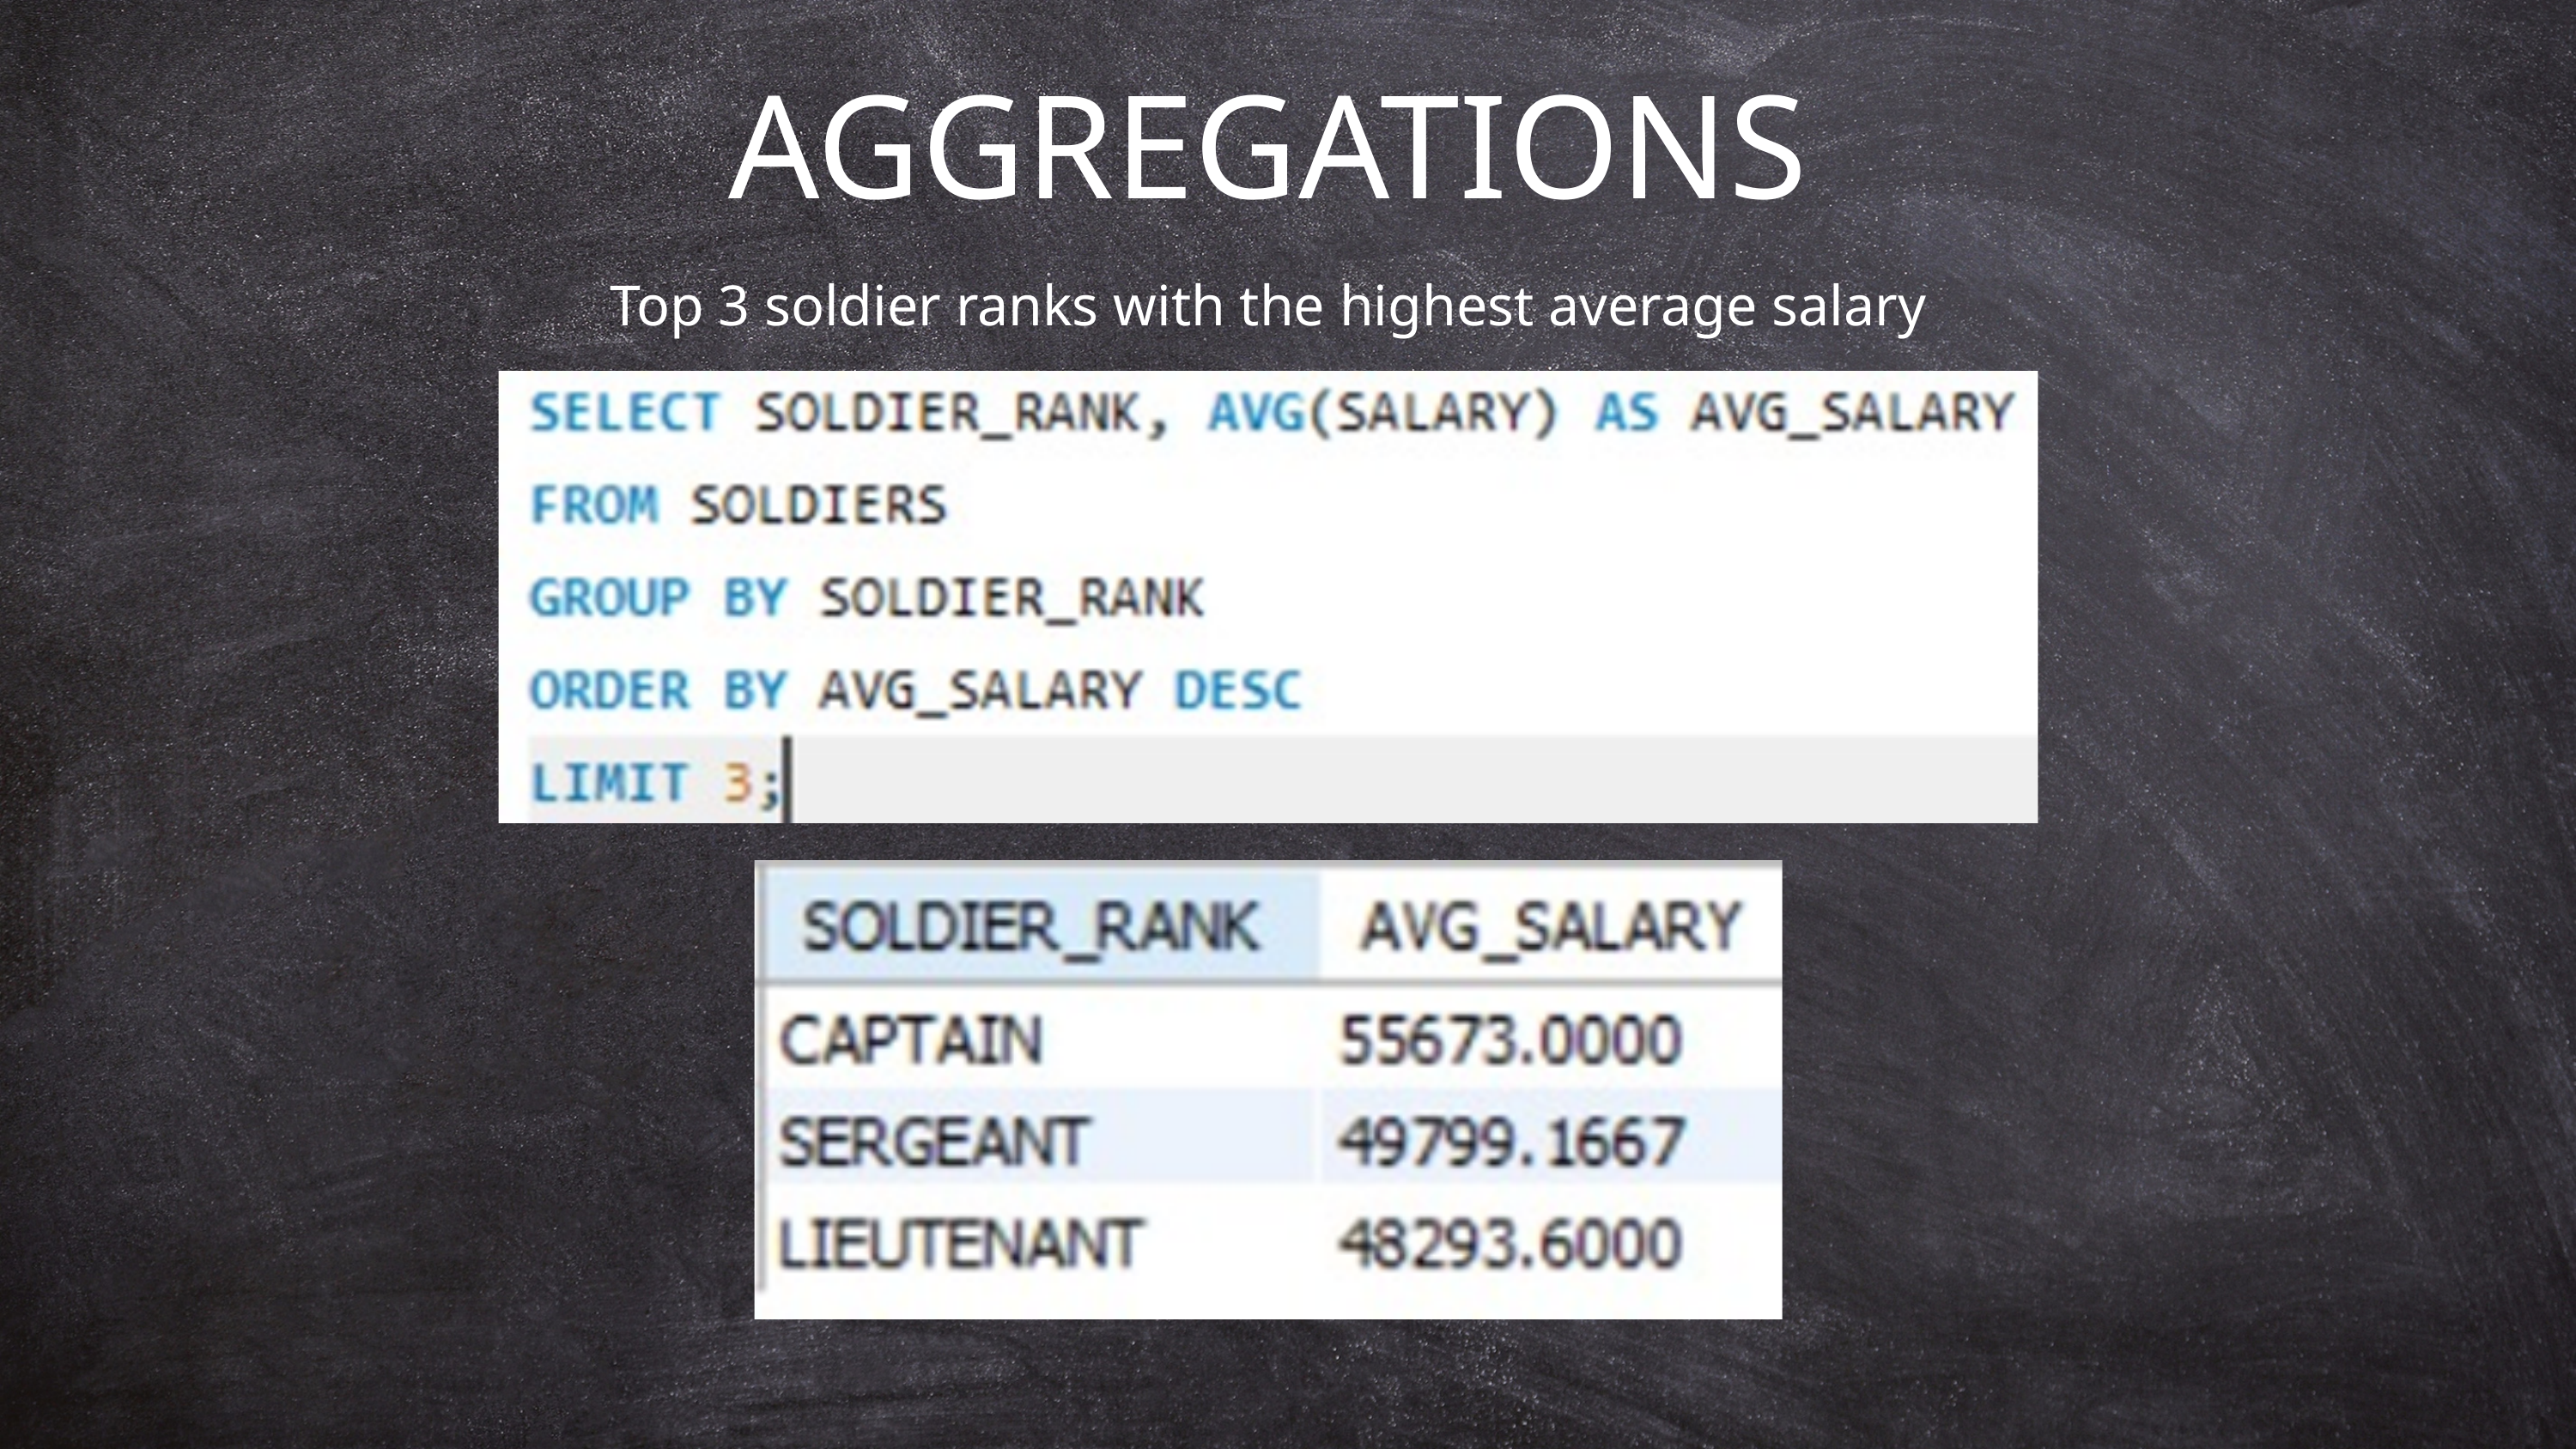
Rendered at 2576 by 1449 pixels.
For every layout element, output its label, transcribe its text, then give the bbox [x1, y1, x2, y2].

text_box [0, 0, 2576, 1449]
text_box Top 3 soldier ranks with the highest average salary [530, 259, 2007, 337]
text_box AGGREGATIONS [683, 67, 1853, 228]
text_box [754, 860, 1783, 1319]
text_box [498, 371, 2038, 823]
